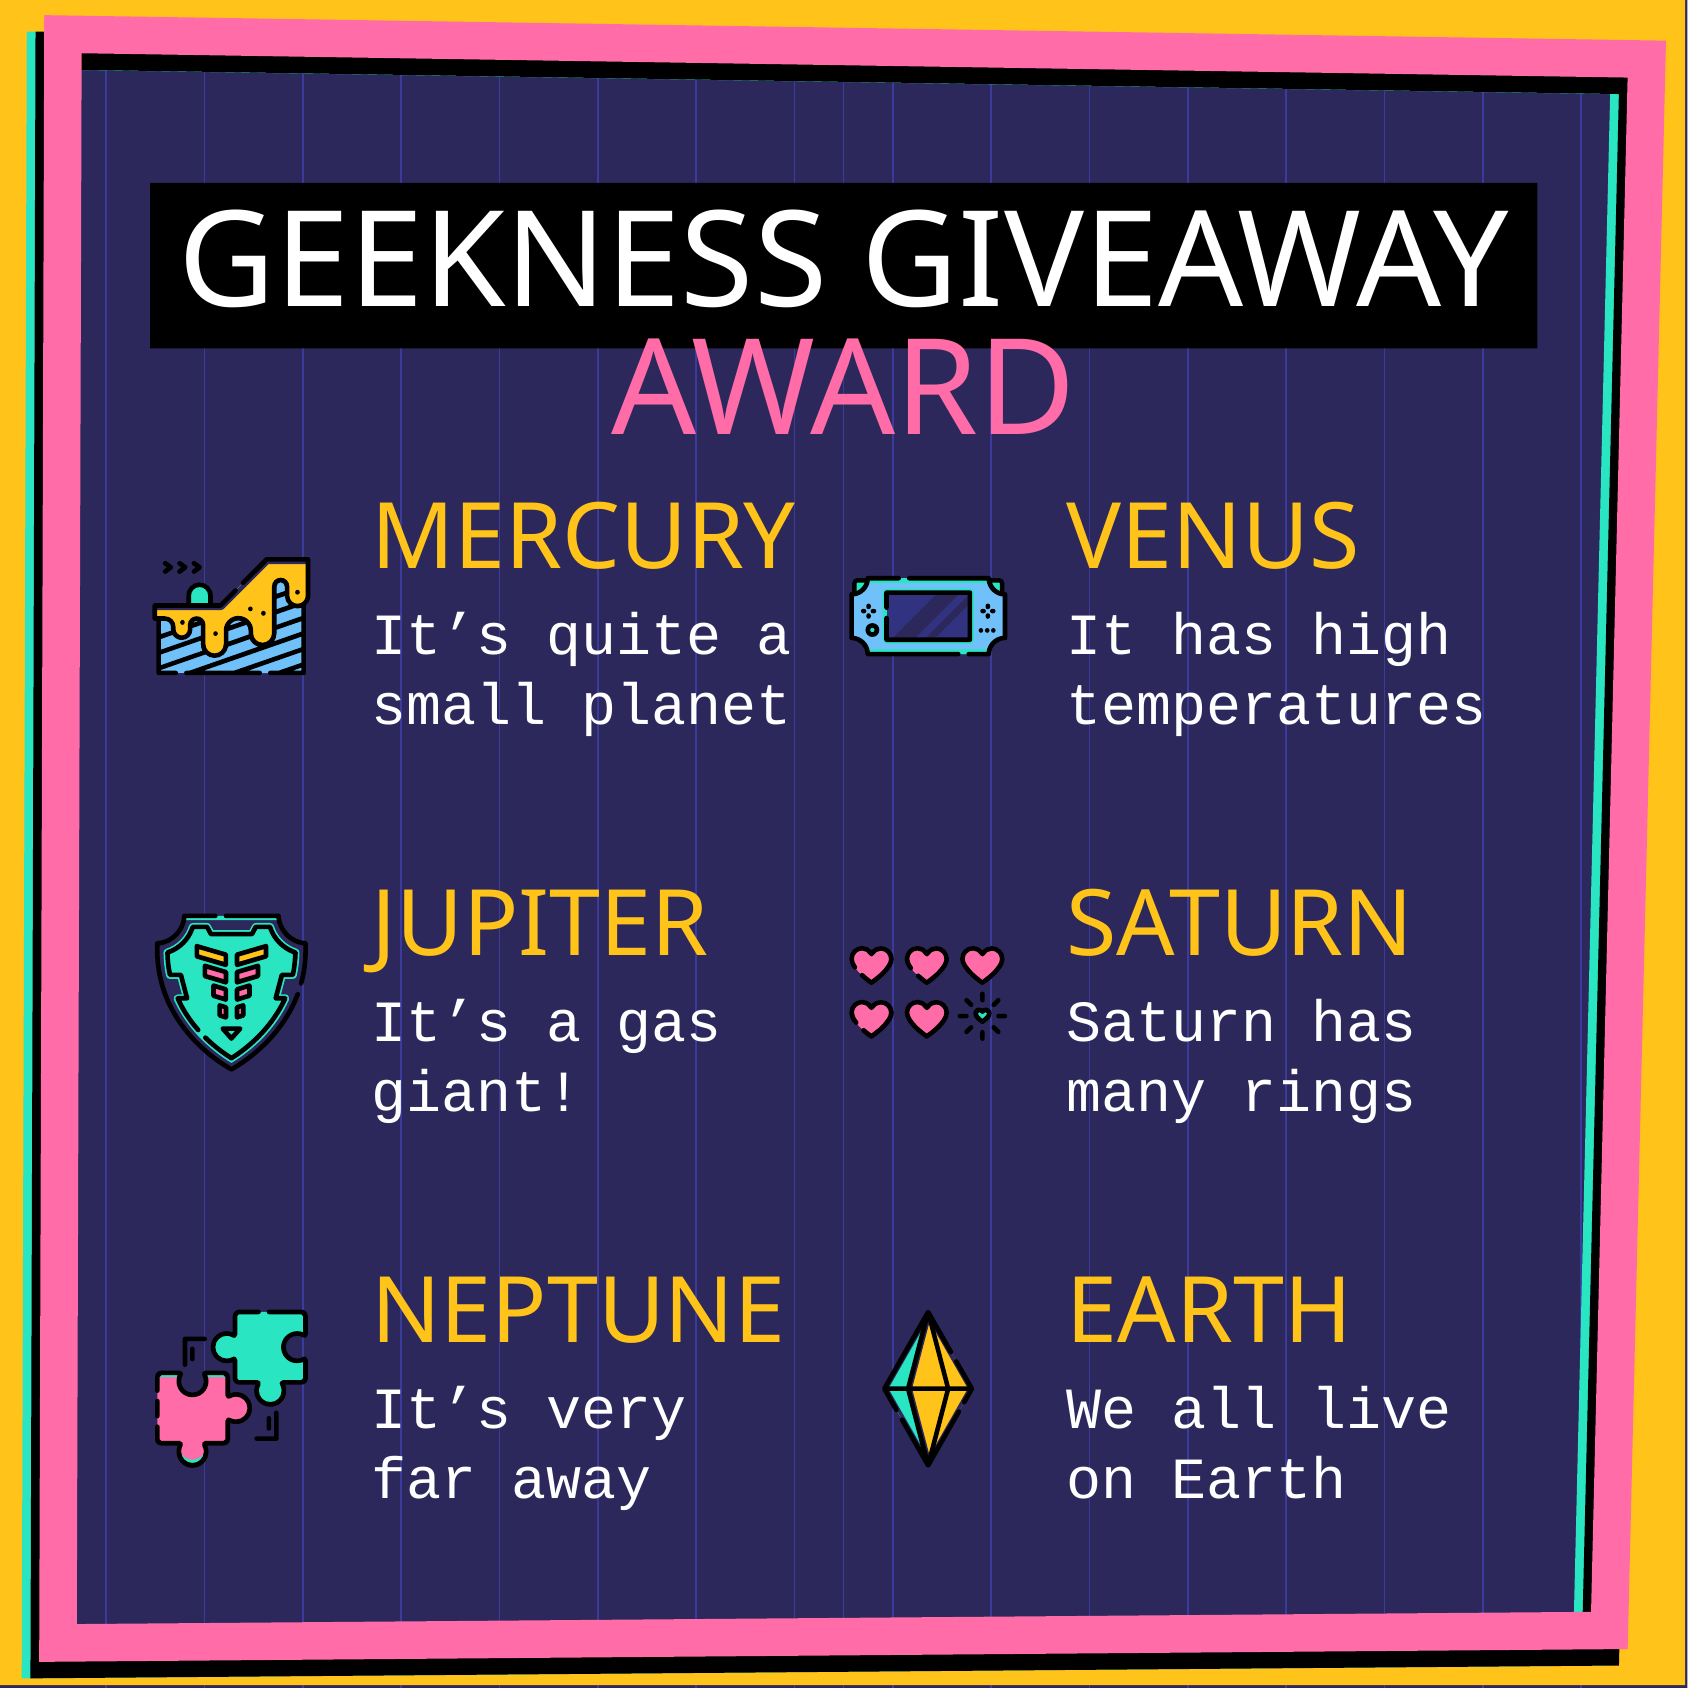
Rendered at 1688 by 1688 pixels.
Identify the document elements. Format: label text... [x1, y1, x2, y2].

subtitle It’s a gas giant! [349, 961, 842, 1128]
subtitle We all live on Earth [1045, 1348, 1538, 1515]
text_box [849, 945, 1008, 1042]
subtitle EARTH [1045, 1229, 1538, 1348]
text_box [154, 1309, 308, 1469]
subtitle It has high temperatures [1045, 575, 1538, 741]
subtitle MERCURY [349, 455, 842, 575]
subtitle JUPITER [349, 842, 842, 961]
subtitle VENUS [1045, 455, 1538, 575]
subtitle It’s quite a small planet [349, 575, 842, 741]
title GEEKNESS GIVEAWAY AWARD [150, 182, 1538, 349]
subtitle Saturn has many rings [1045, 961, 1538, 1128]
subtitle It’s very far away [349, 1348, 842, 1515]
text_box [849, 575, 1008, 657]
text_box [881, 1309, 975, 1468]
subtitle NEPTUNE [349, 1229, 842, 1348]
subtitle SATURN [1045, 842, 1538, 961]
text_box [154, 913, 309, 1072]
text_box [152, 556, 311, 676]
